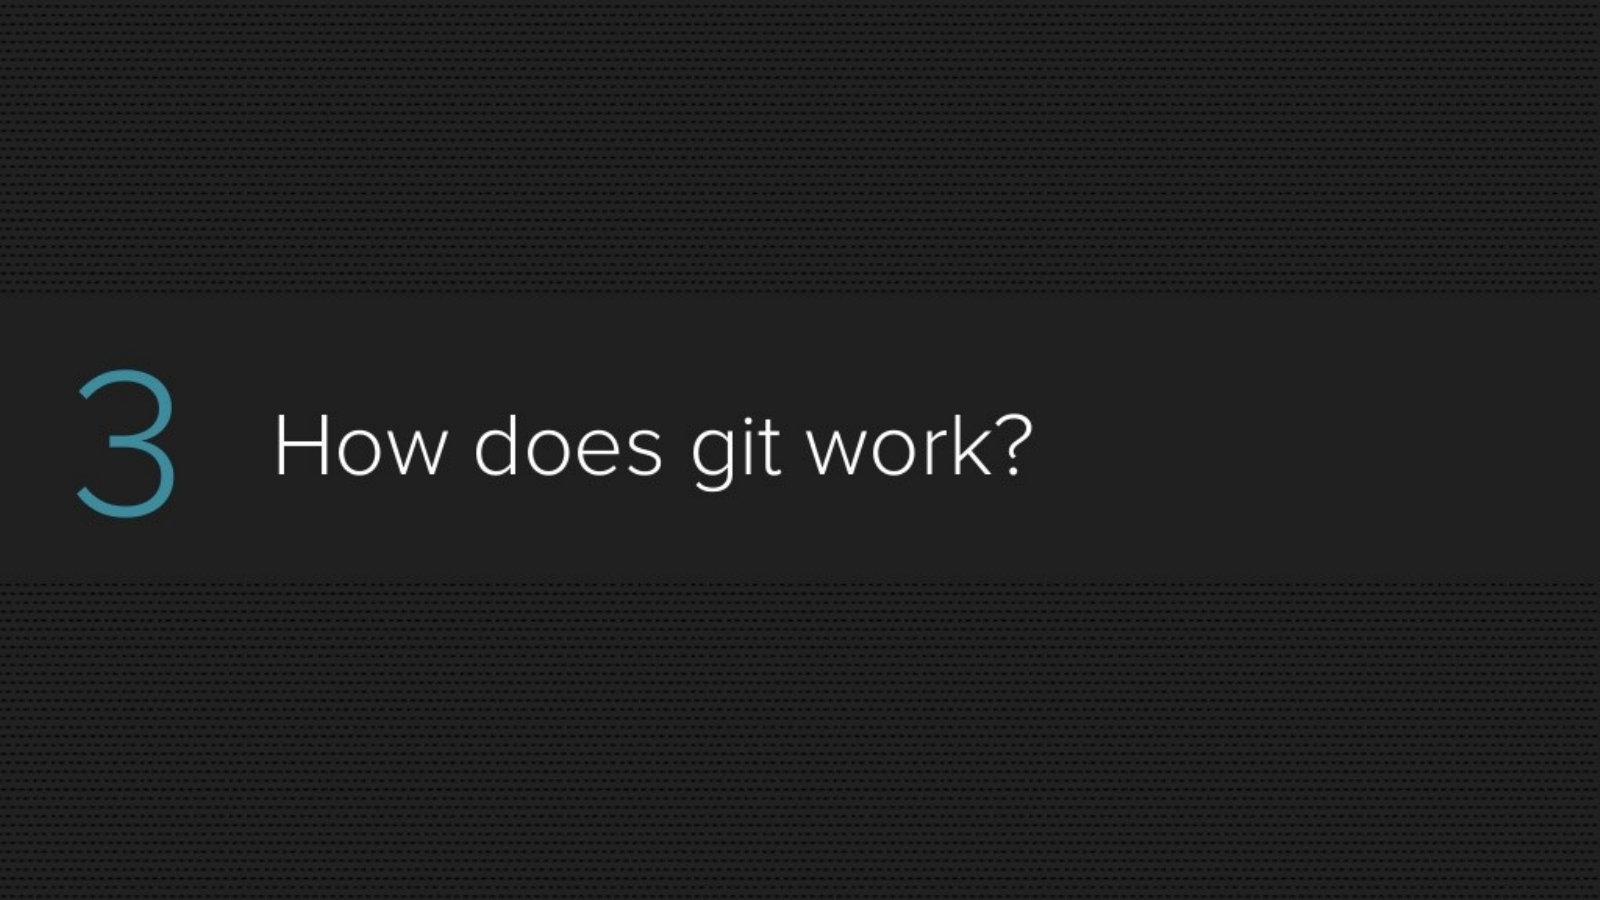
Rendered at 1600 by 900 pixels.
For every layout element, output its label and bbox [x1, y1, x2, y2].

text_box [0, 0, 1600, 900]
